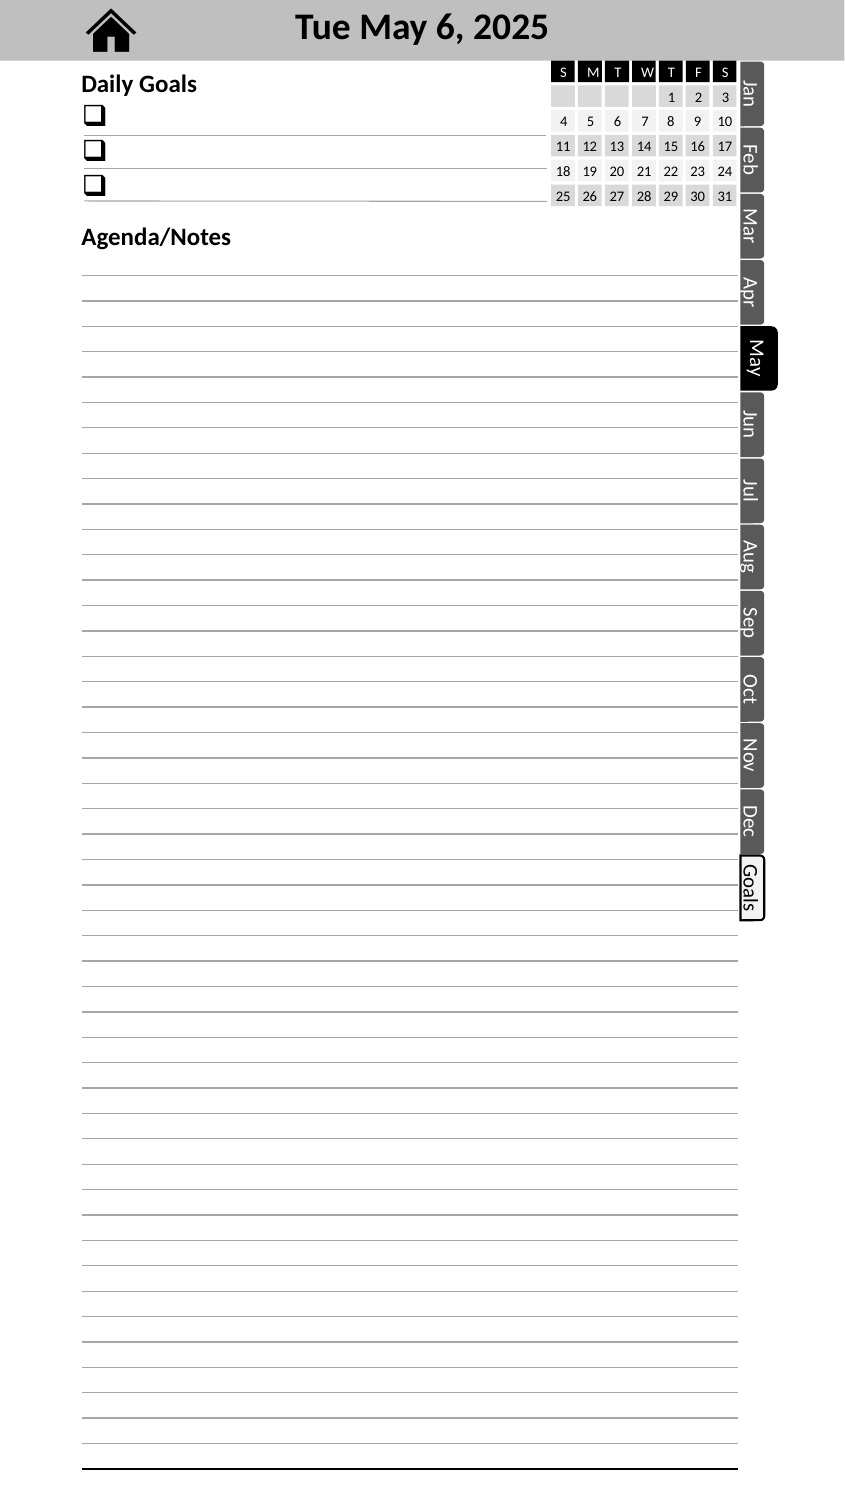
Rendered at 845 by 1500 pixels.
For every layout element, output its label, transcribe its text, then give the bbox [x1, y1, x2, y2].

list Tue May 6, 2025 [190, 0, 655, 61]
picture [82, 1, 140, 59]
